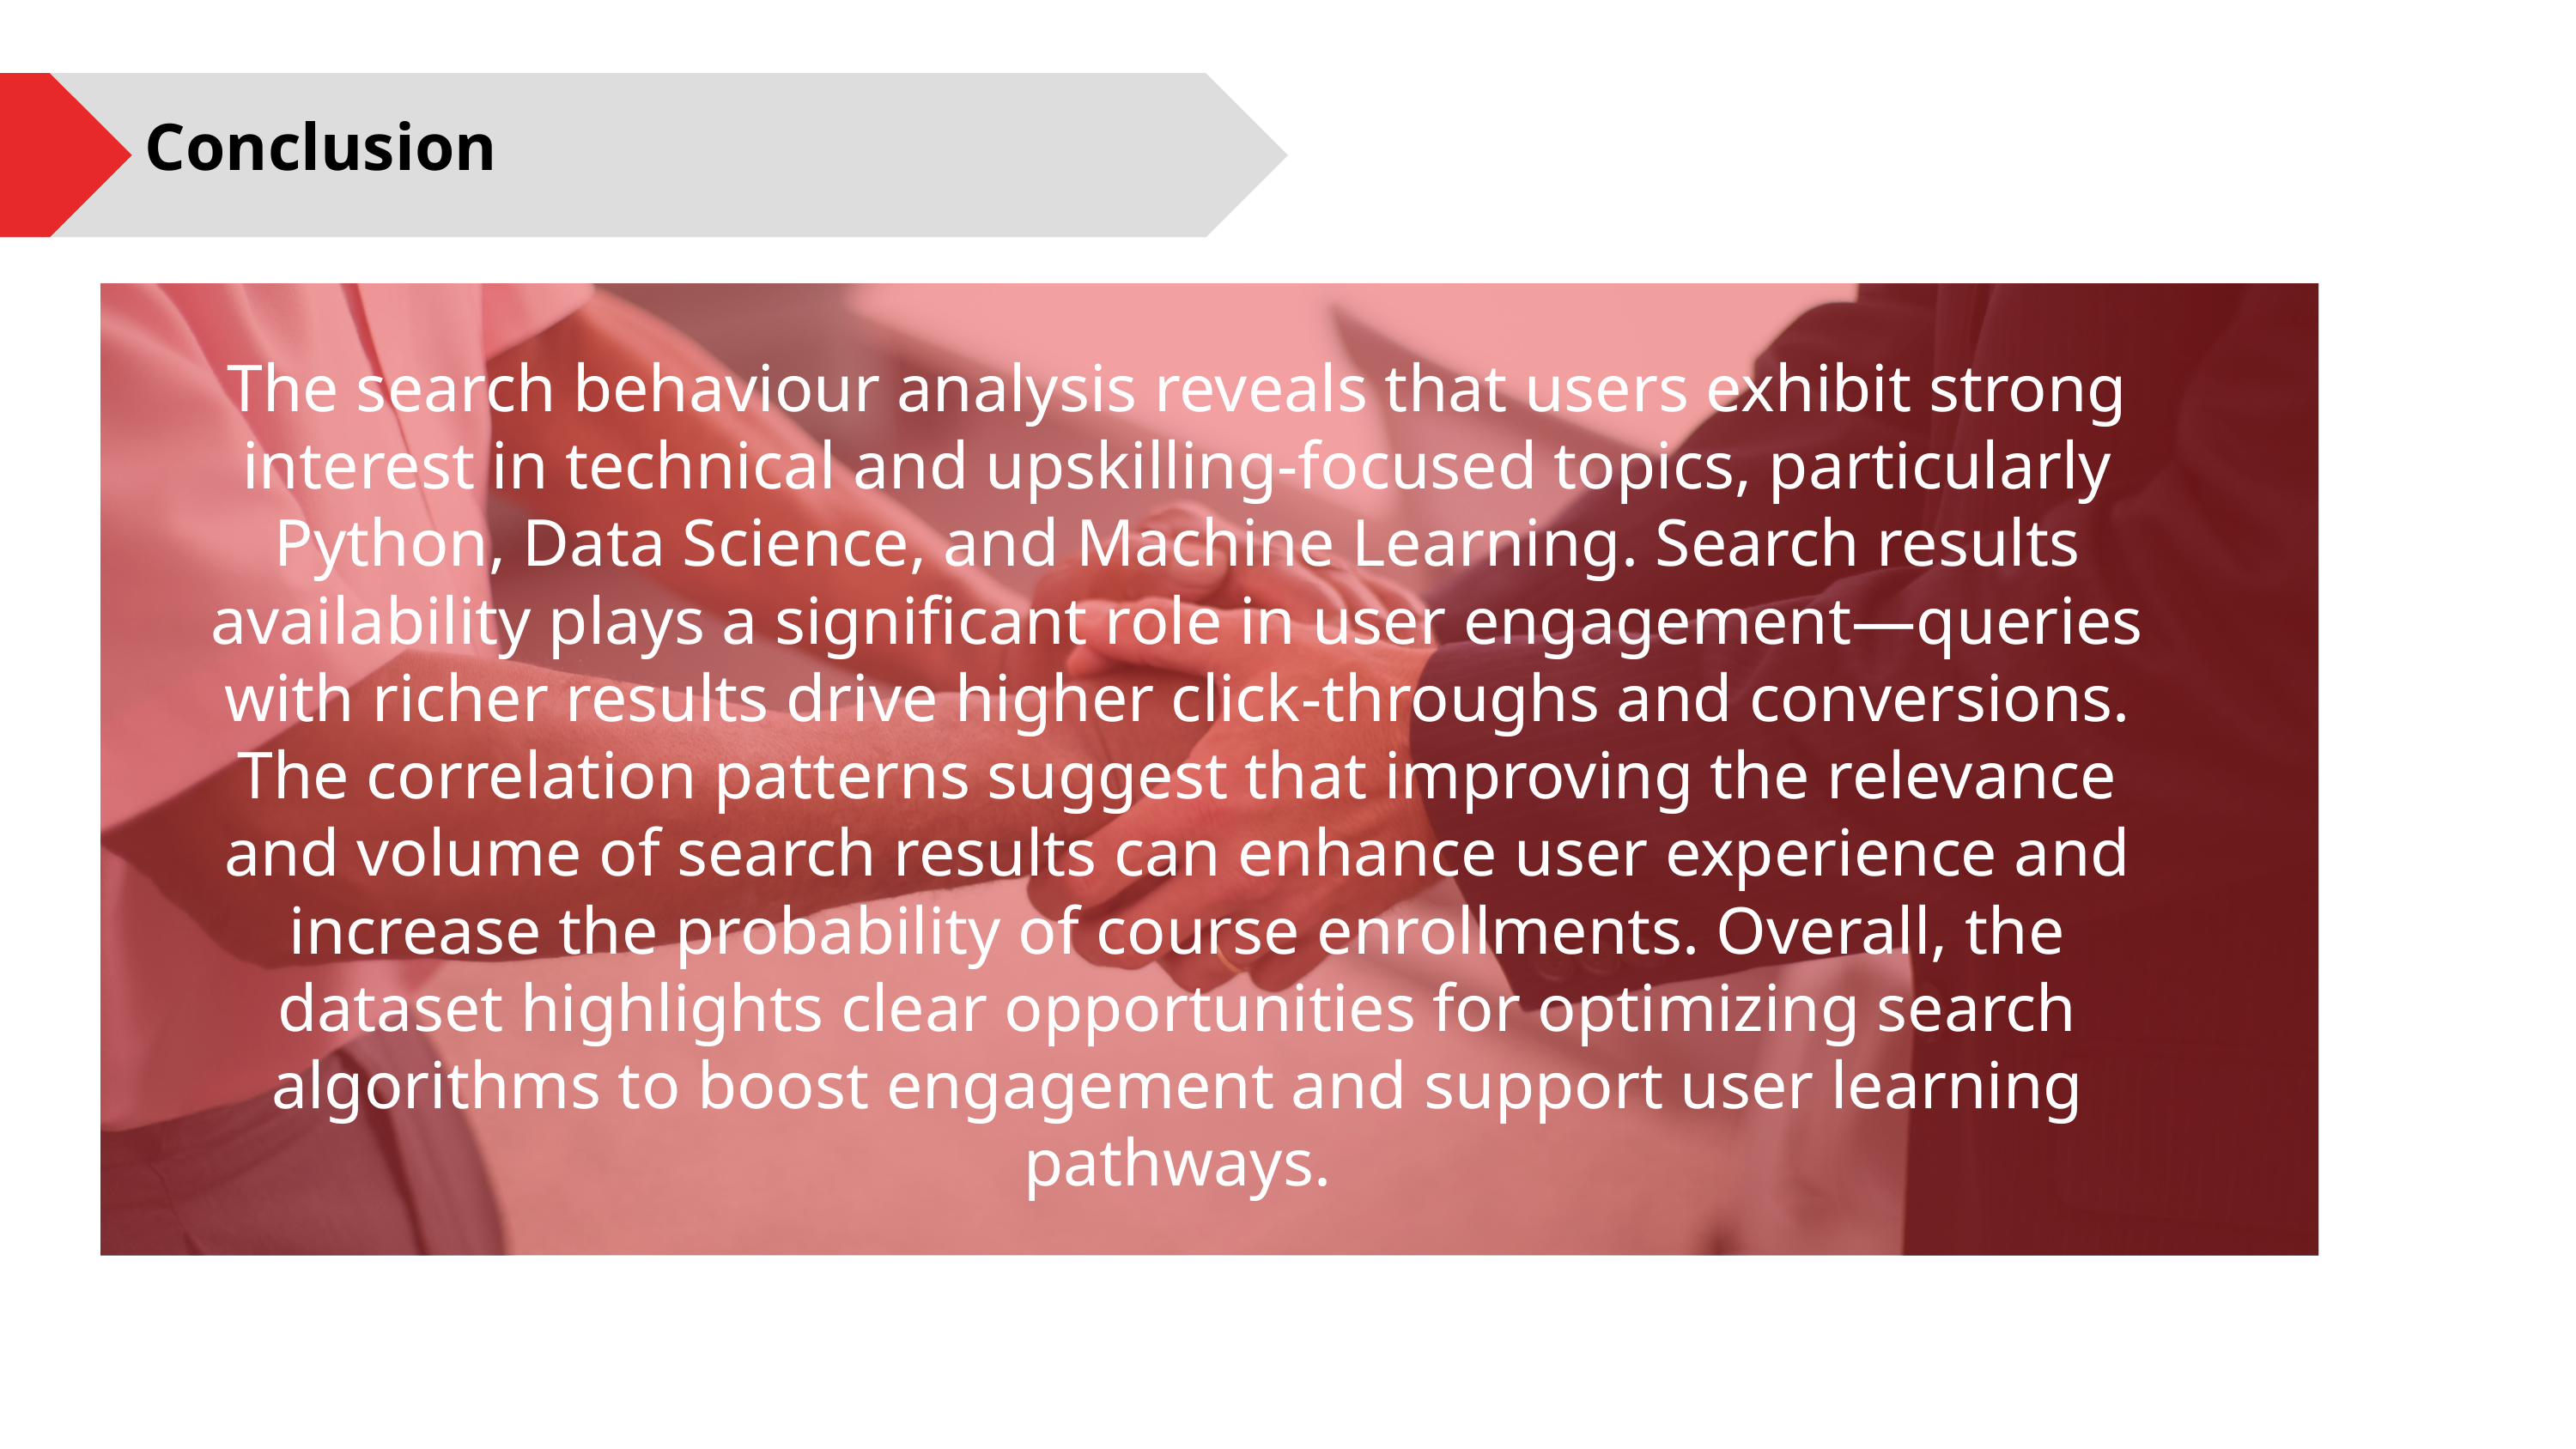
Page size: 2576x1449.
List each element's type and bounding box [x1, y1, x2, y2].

text_box [0, 72, 132, 238]
text_box [132, 72, 1289, 238]
text_box [100, 282, 2319, 1256]
